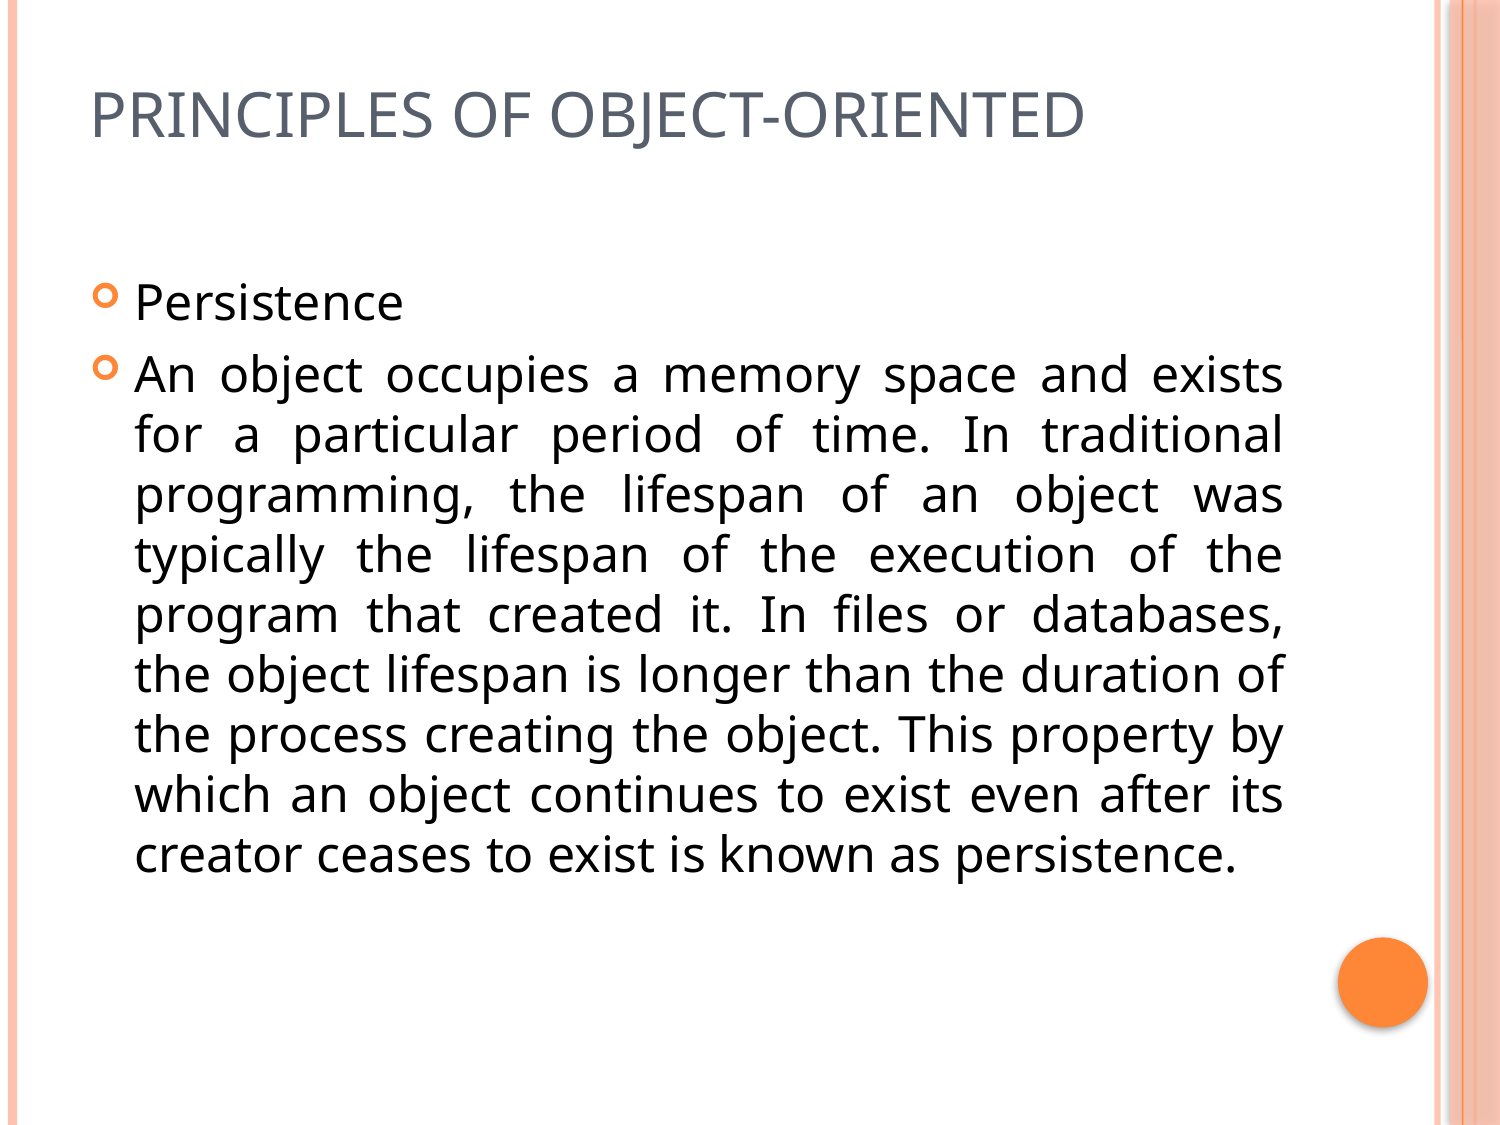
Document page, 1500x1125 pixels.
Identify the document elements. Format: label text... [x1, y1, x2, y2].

title Principles of Object-Oriented [75, 45, 1300, 233]
list Persistence An object occupies a memory space and exists for a particular period of time. In traditional programming, the lifespan of an object was typically the lifespan of the execution of the program that created it. In files or databases, the object lifespan is longer than the duration of the process creating the object. This property by which an object continues to exist even after its creator ceases to exist is known as persistence. [75, 262, 1300, 1062]
